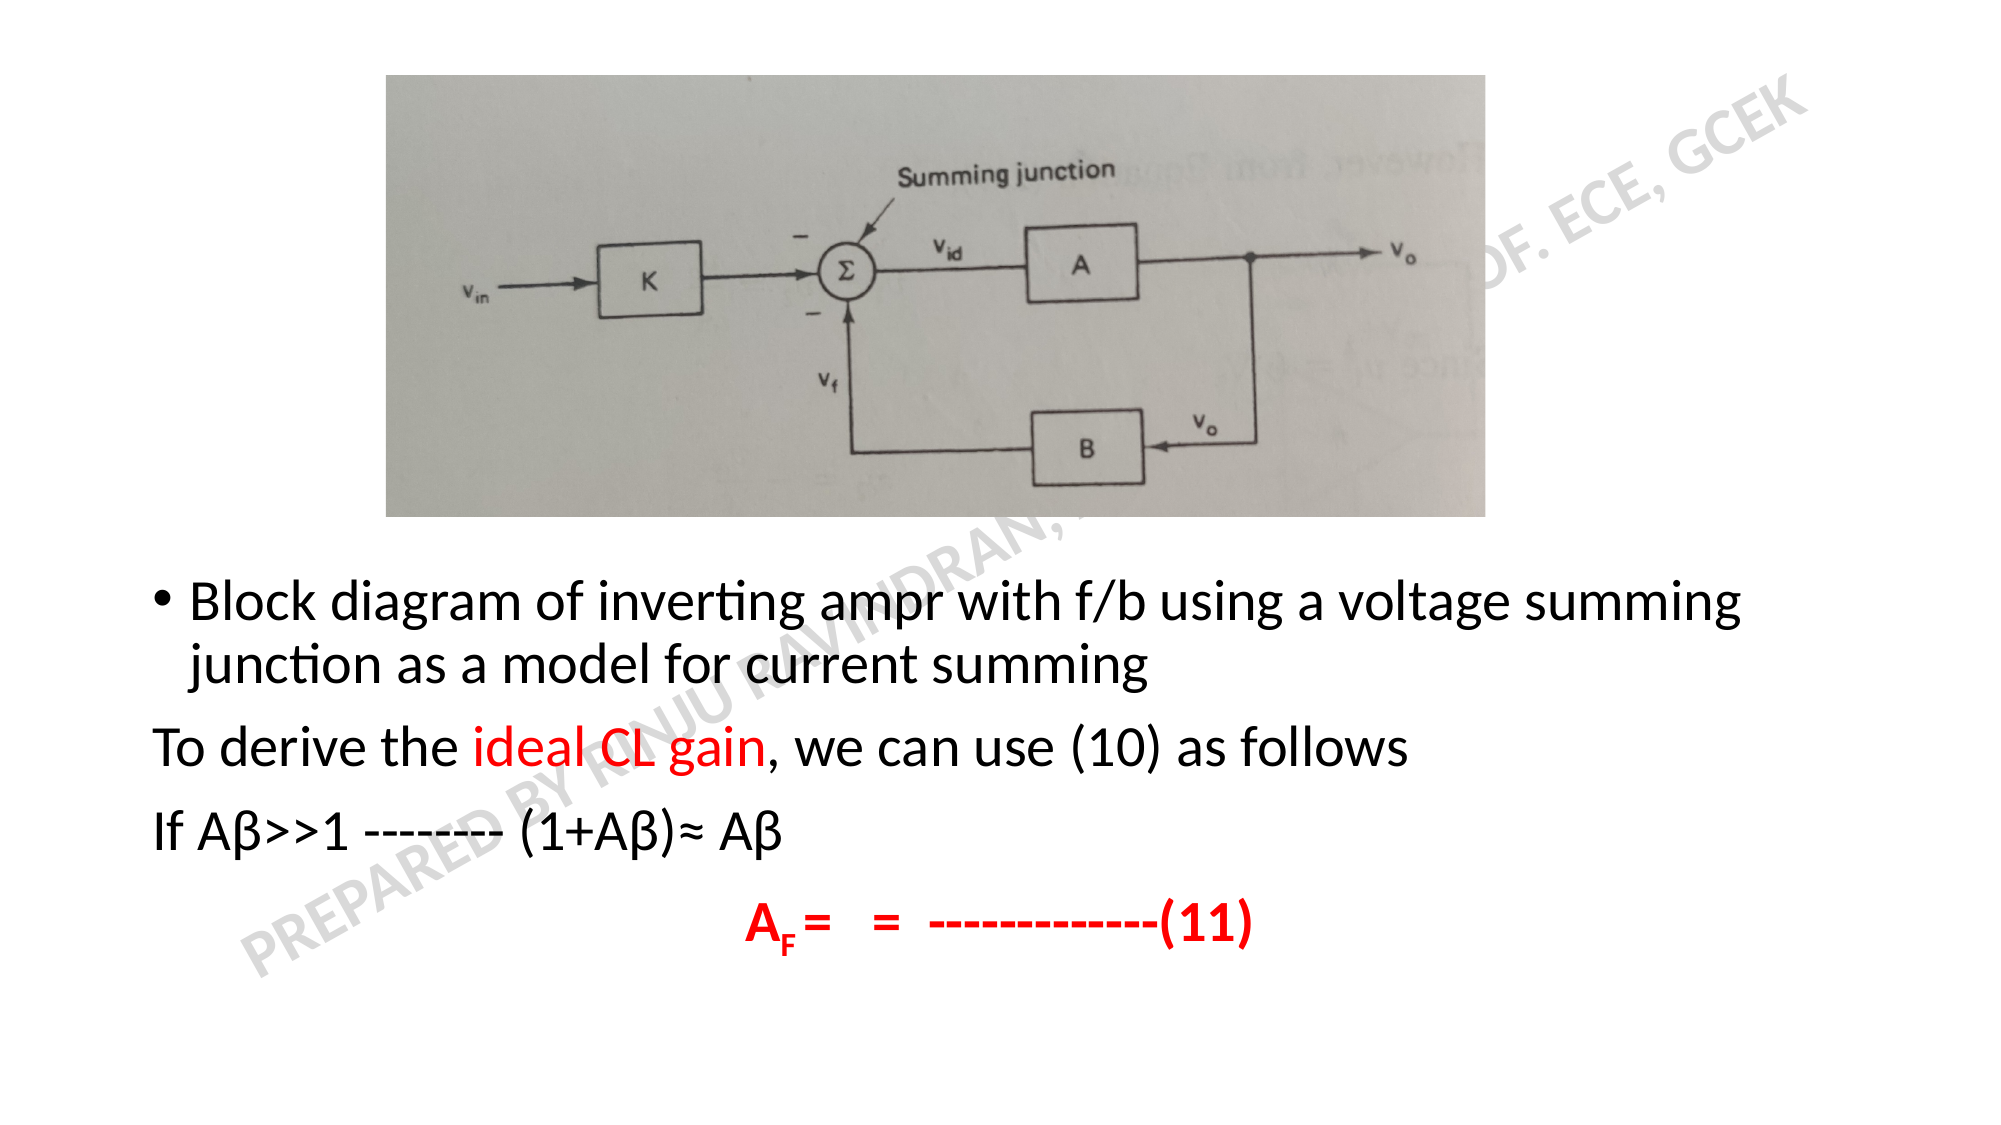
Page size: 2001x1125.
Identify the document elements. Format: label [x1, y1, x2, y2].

picture [385, 75, 1486, 517]
